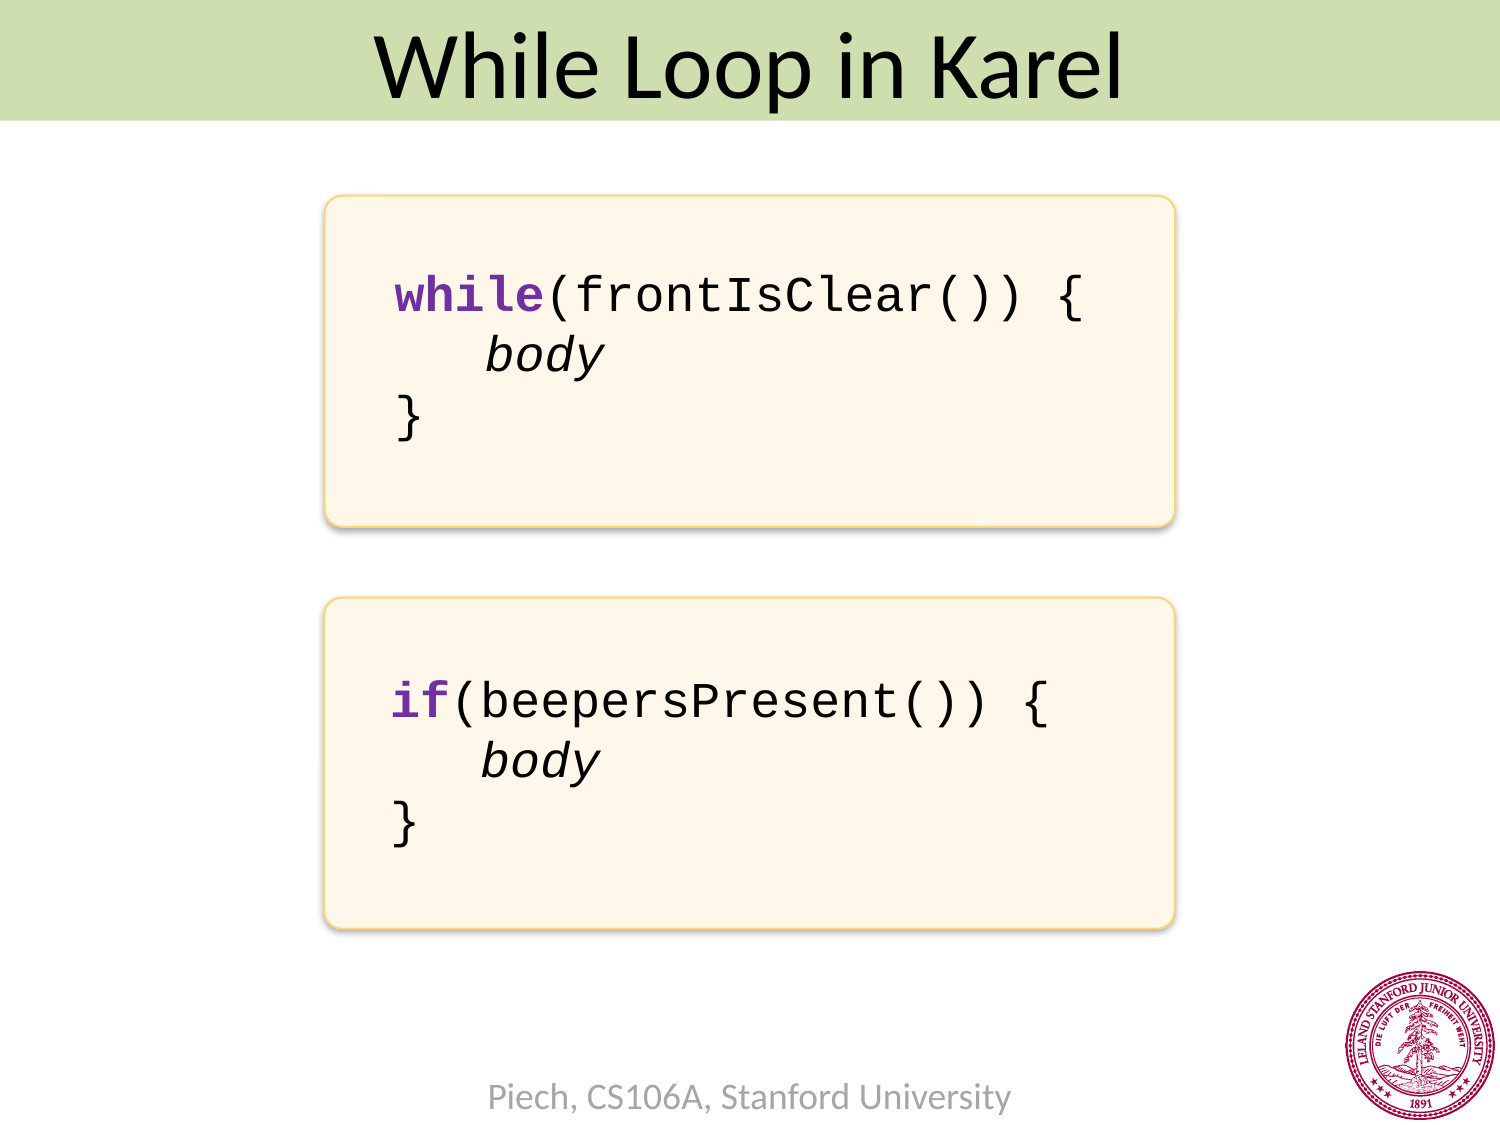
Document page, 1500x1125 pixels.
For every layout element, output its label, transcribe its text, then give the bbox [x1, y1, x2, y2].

text_box while(frontIsClear()) { body } [379, 254, 1100, 449]
picture [1345, 971, 1495, 1120]
text_box [323, 194, 1177, 528]
text_box While Loop in Karel [0, 0, 1500, 121]
text_box [323, 596, 1176, 930]
text_box if(beepersPresent()) { body } [375, 659, 1066, 855]
